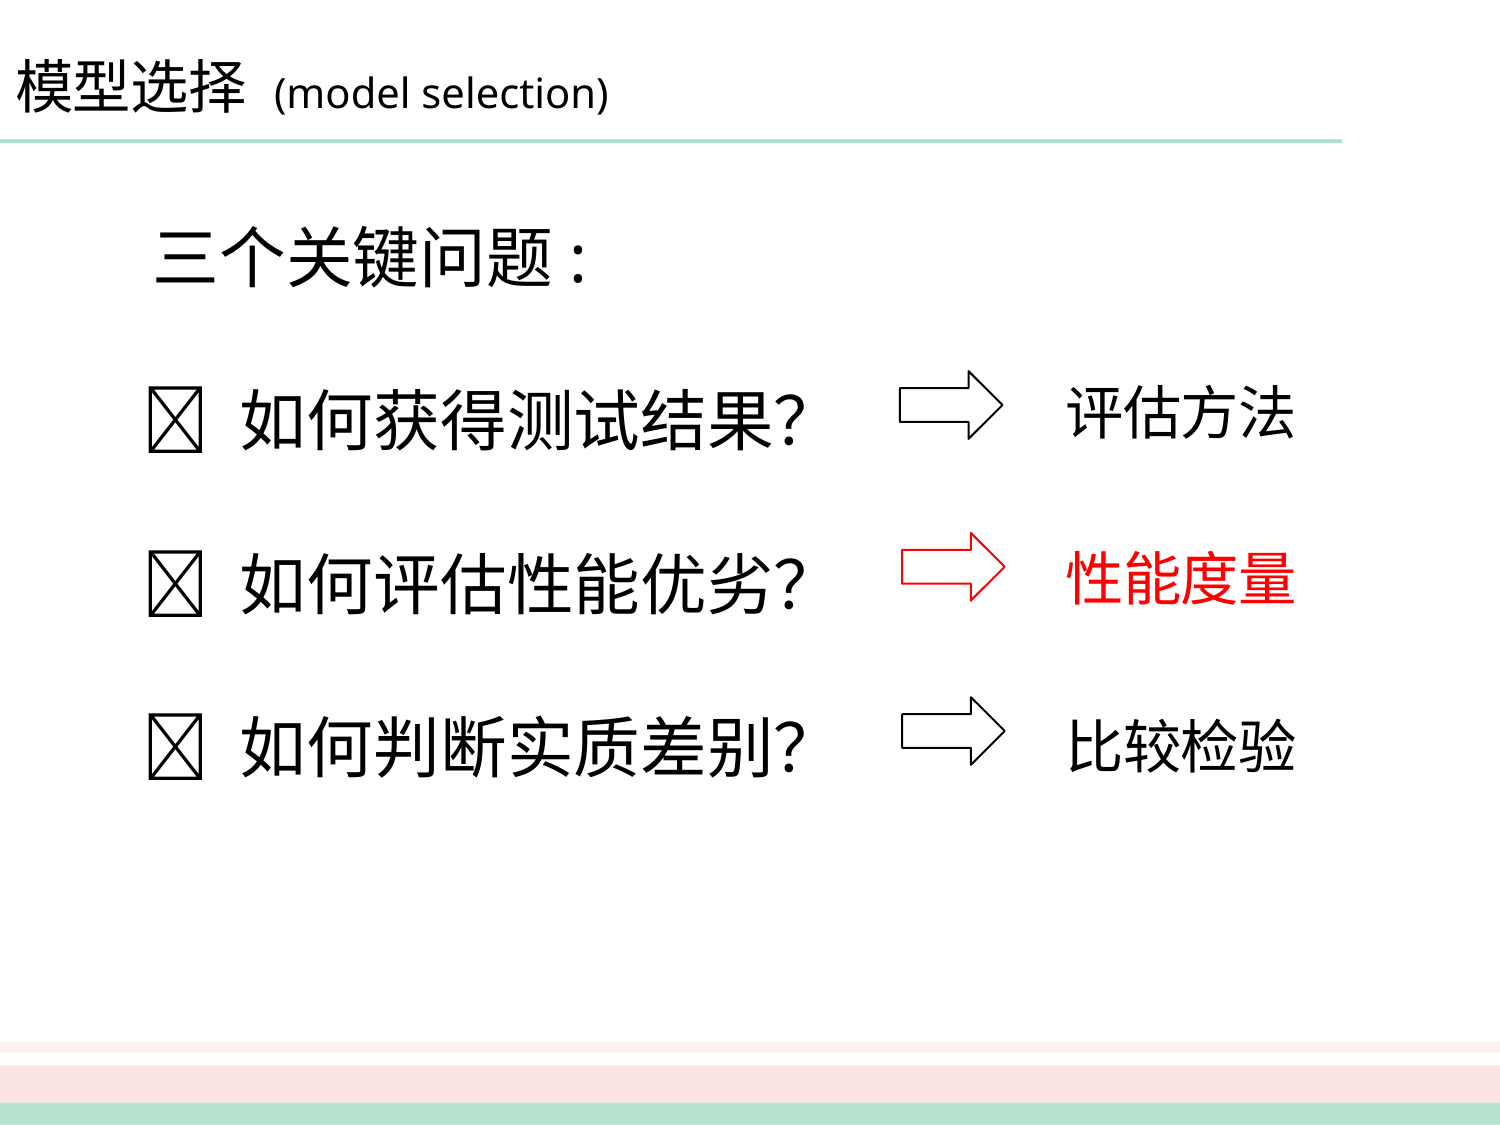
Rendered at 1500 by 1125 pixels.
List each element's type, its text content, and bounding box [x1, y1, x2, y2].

text_box 评估方法 性能度量 比较检验 [1063, 376, 1303, 781]
text_box 三个关键问题:  如何获得测试结果？  如何评估性能优劣？  如何判断实质差别？ [140, 216, 829, 786]
text_box [899, 371, 1003, 439]
text_box [902, 532, 1005, 601]
title 模型选择 (model selection) [12, 50, 1488, 239]
picture [0, 0, 1500, 1125]
text_box [902, 697, 1005, 765]
